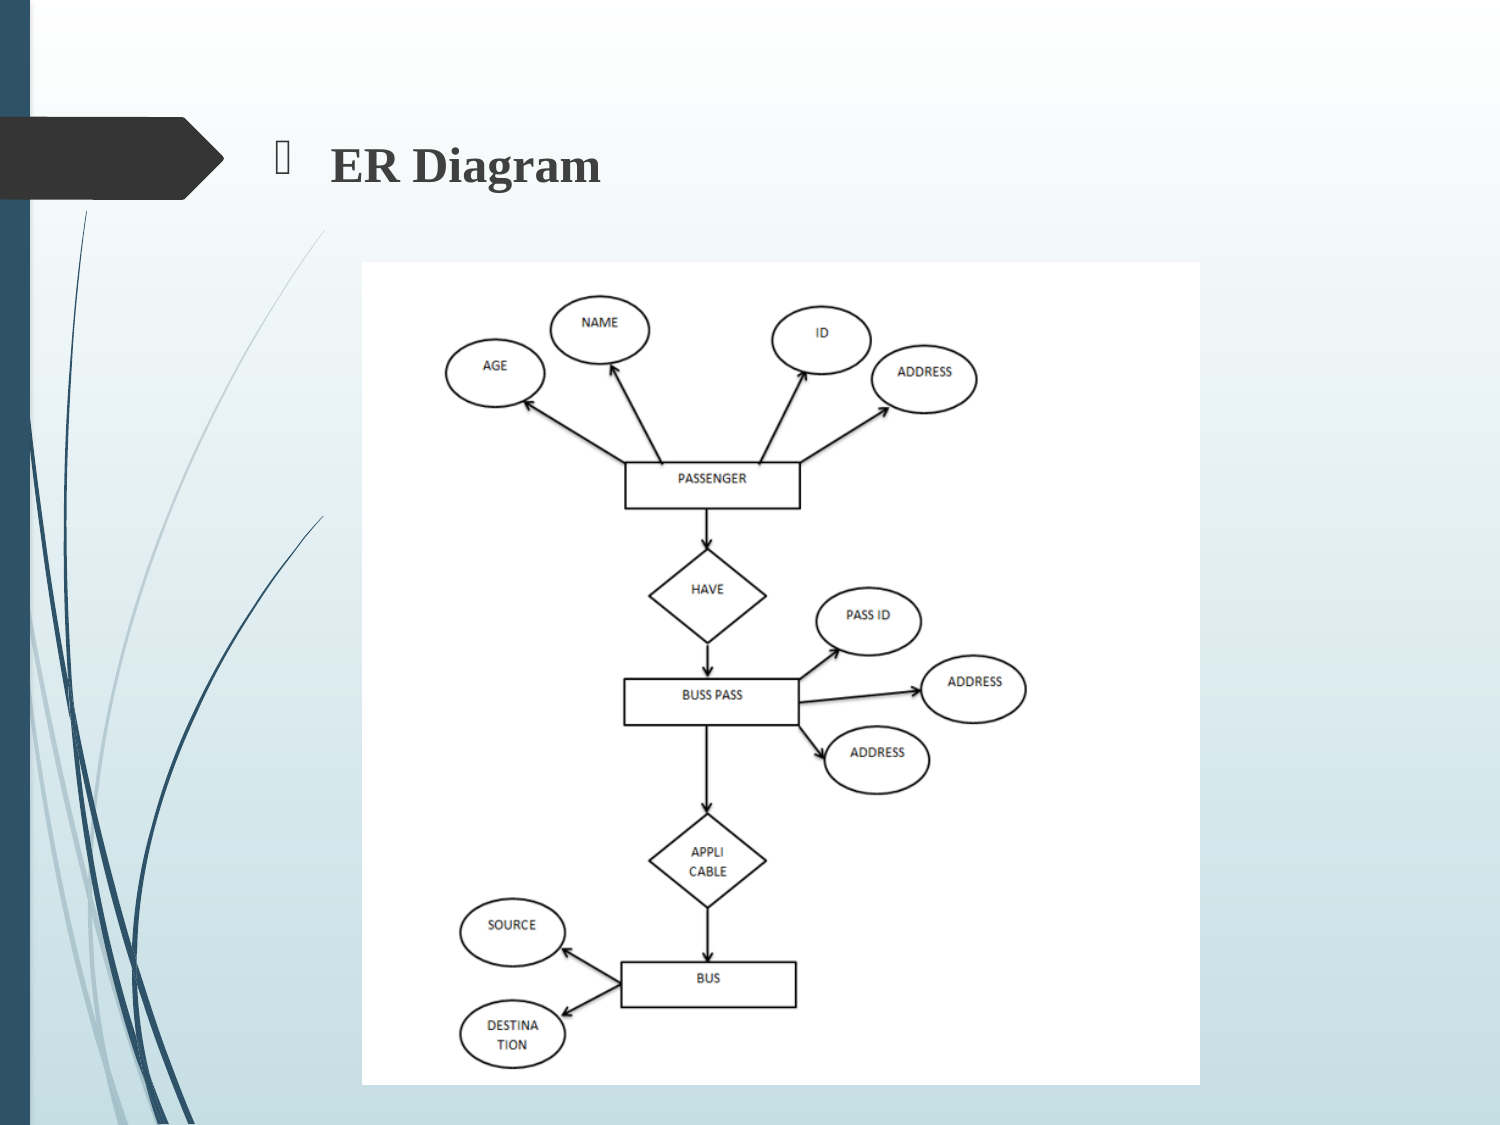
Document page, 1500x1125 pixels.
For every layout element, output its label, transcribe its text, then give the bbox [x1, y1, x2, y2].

list ER Diagram [259, 125, 1241, 238]
picture [362, 262, 1200, 1085]
